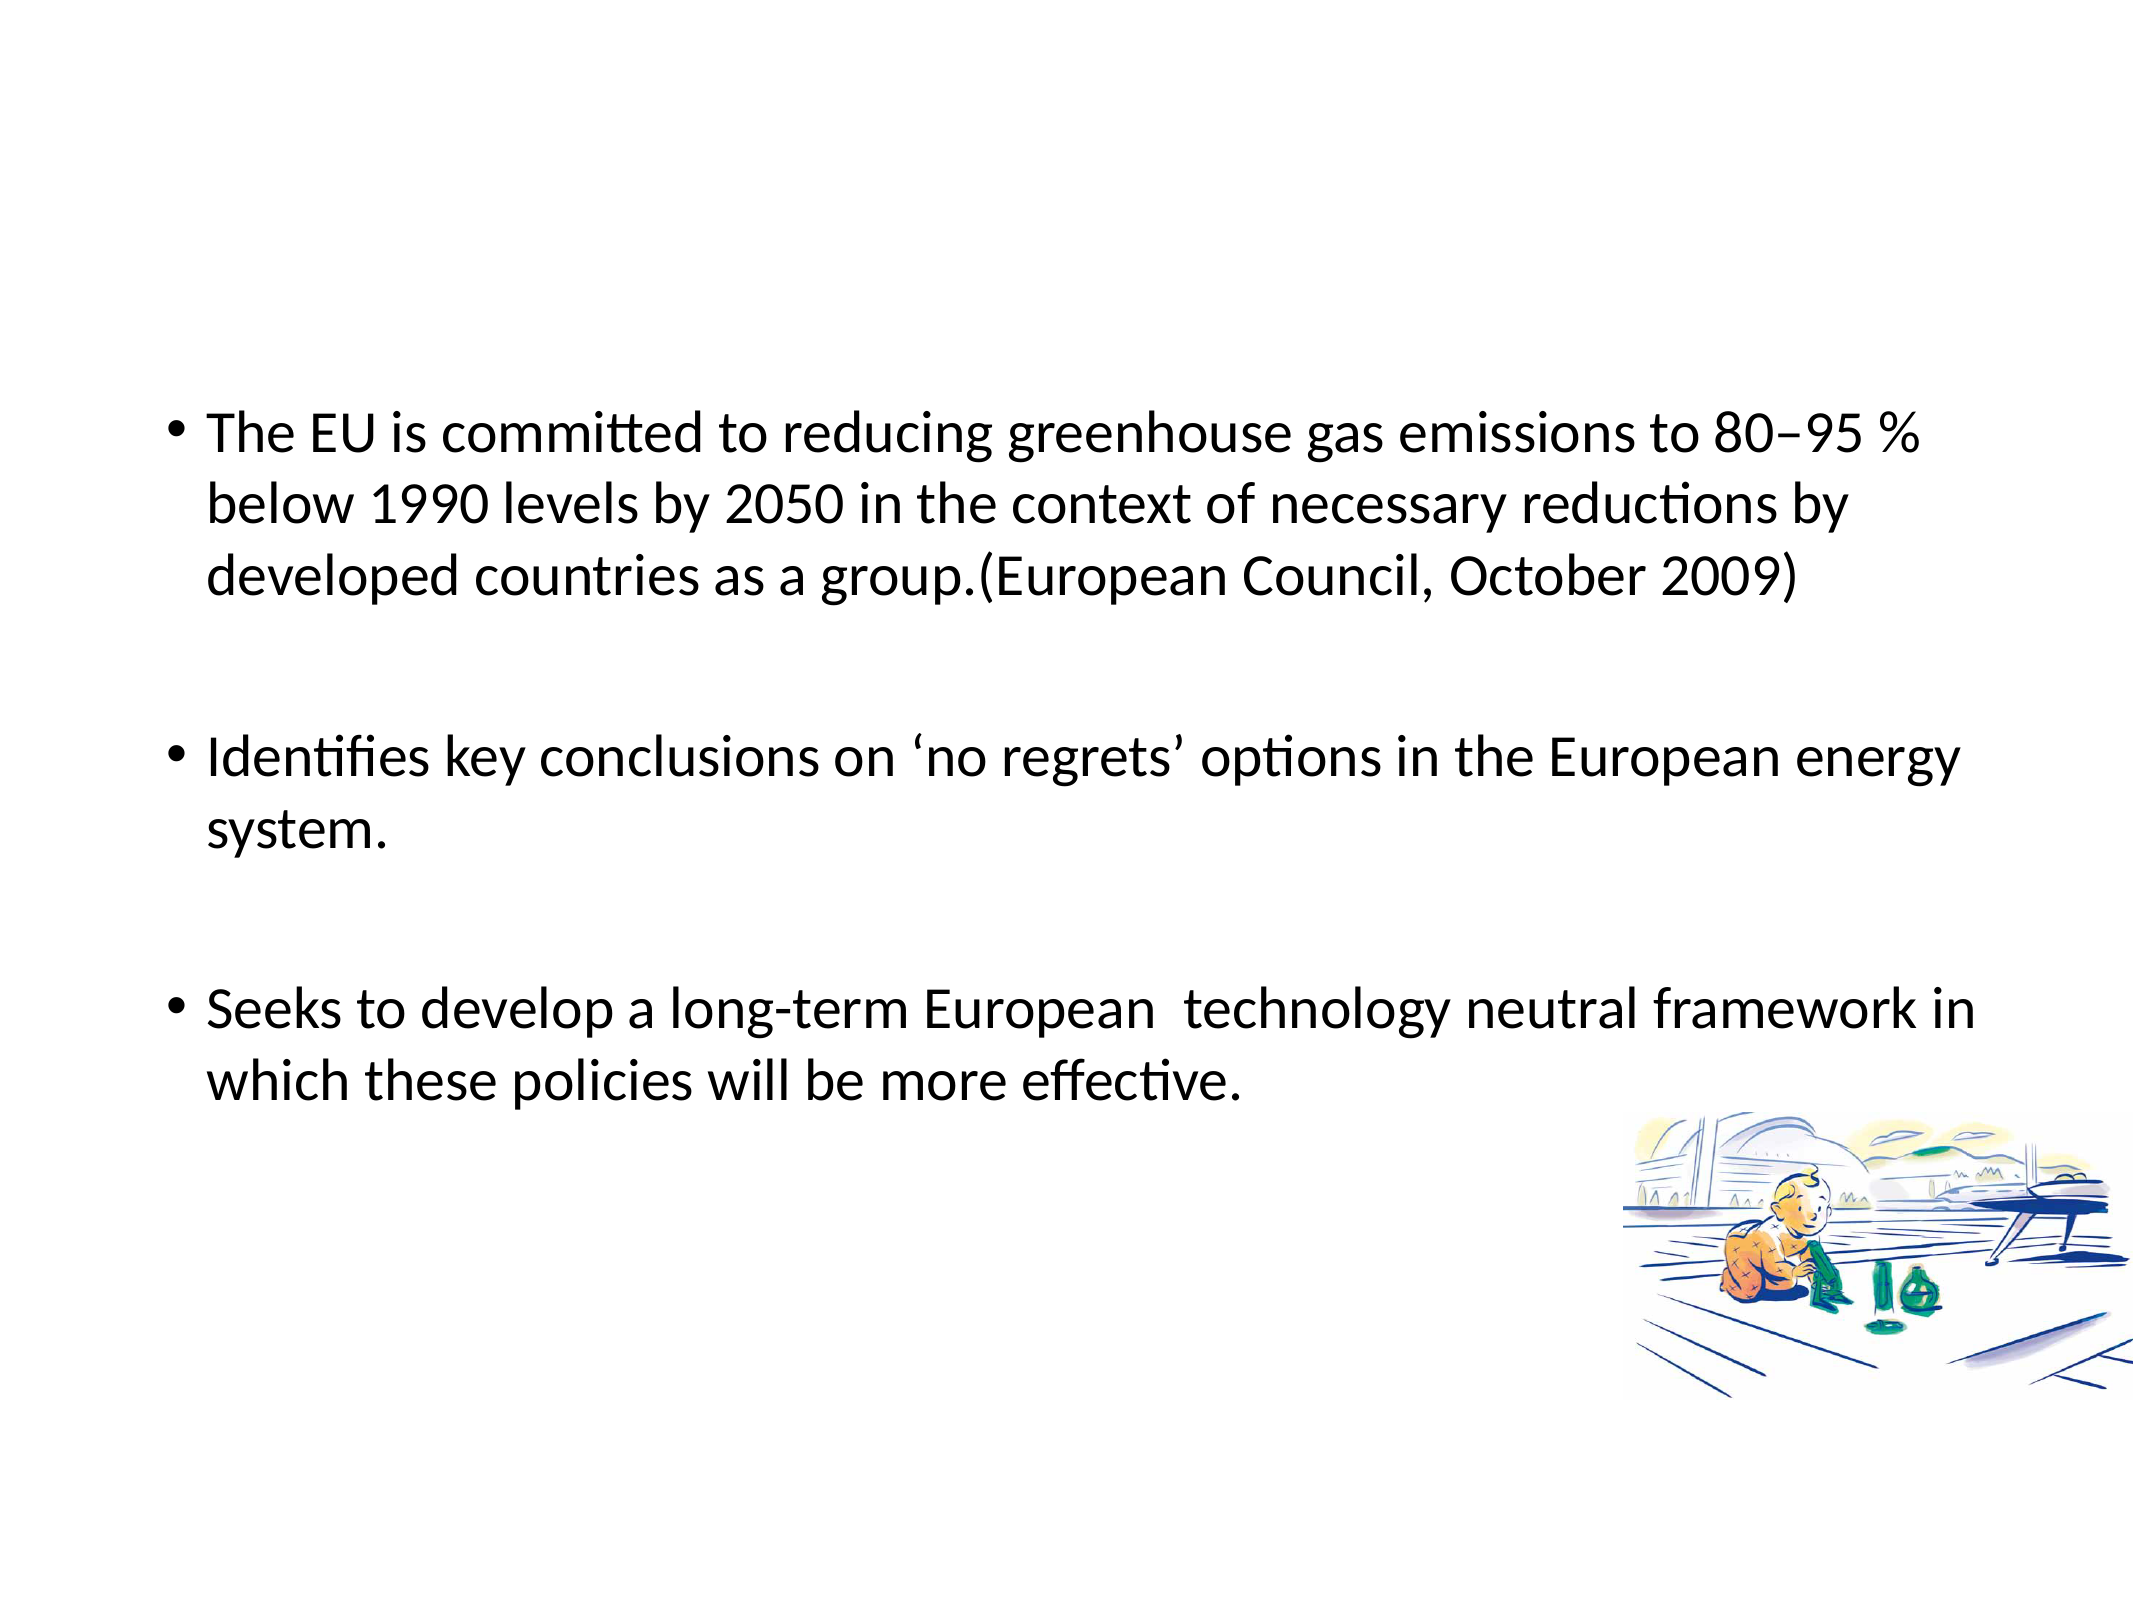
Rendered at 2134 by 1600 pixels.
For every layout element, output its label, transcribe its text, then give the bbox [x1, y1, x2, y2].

picture [1623, 1111, 2134, 1401]
list The EU is committed to reducing greenhouse gas emissions to 80–95 % below 1990 levels by 2050 in the context of necessary reductions by developed countries as a group.(European Council, October 2009) Identifies key conclusions on ‘no regrets’ options in the European energy system. Seeks to develop a long-term European technology neutral framework in which these policies will be more effective. [158, 384, 2031, 1147]
